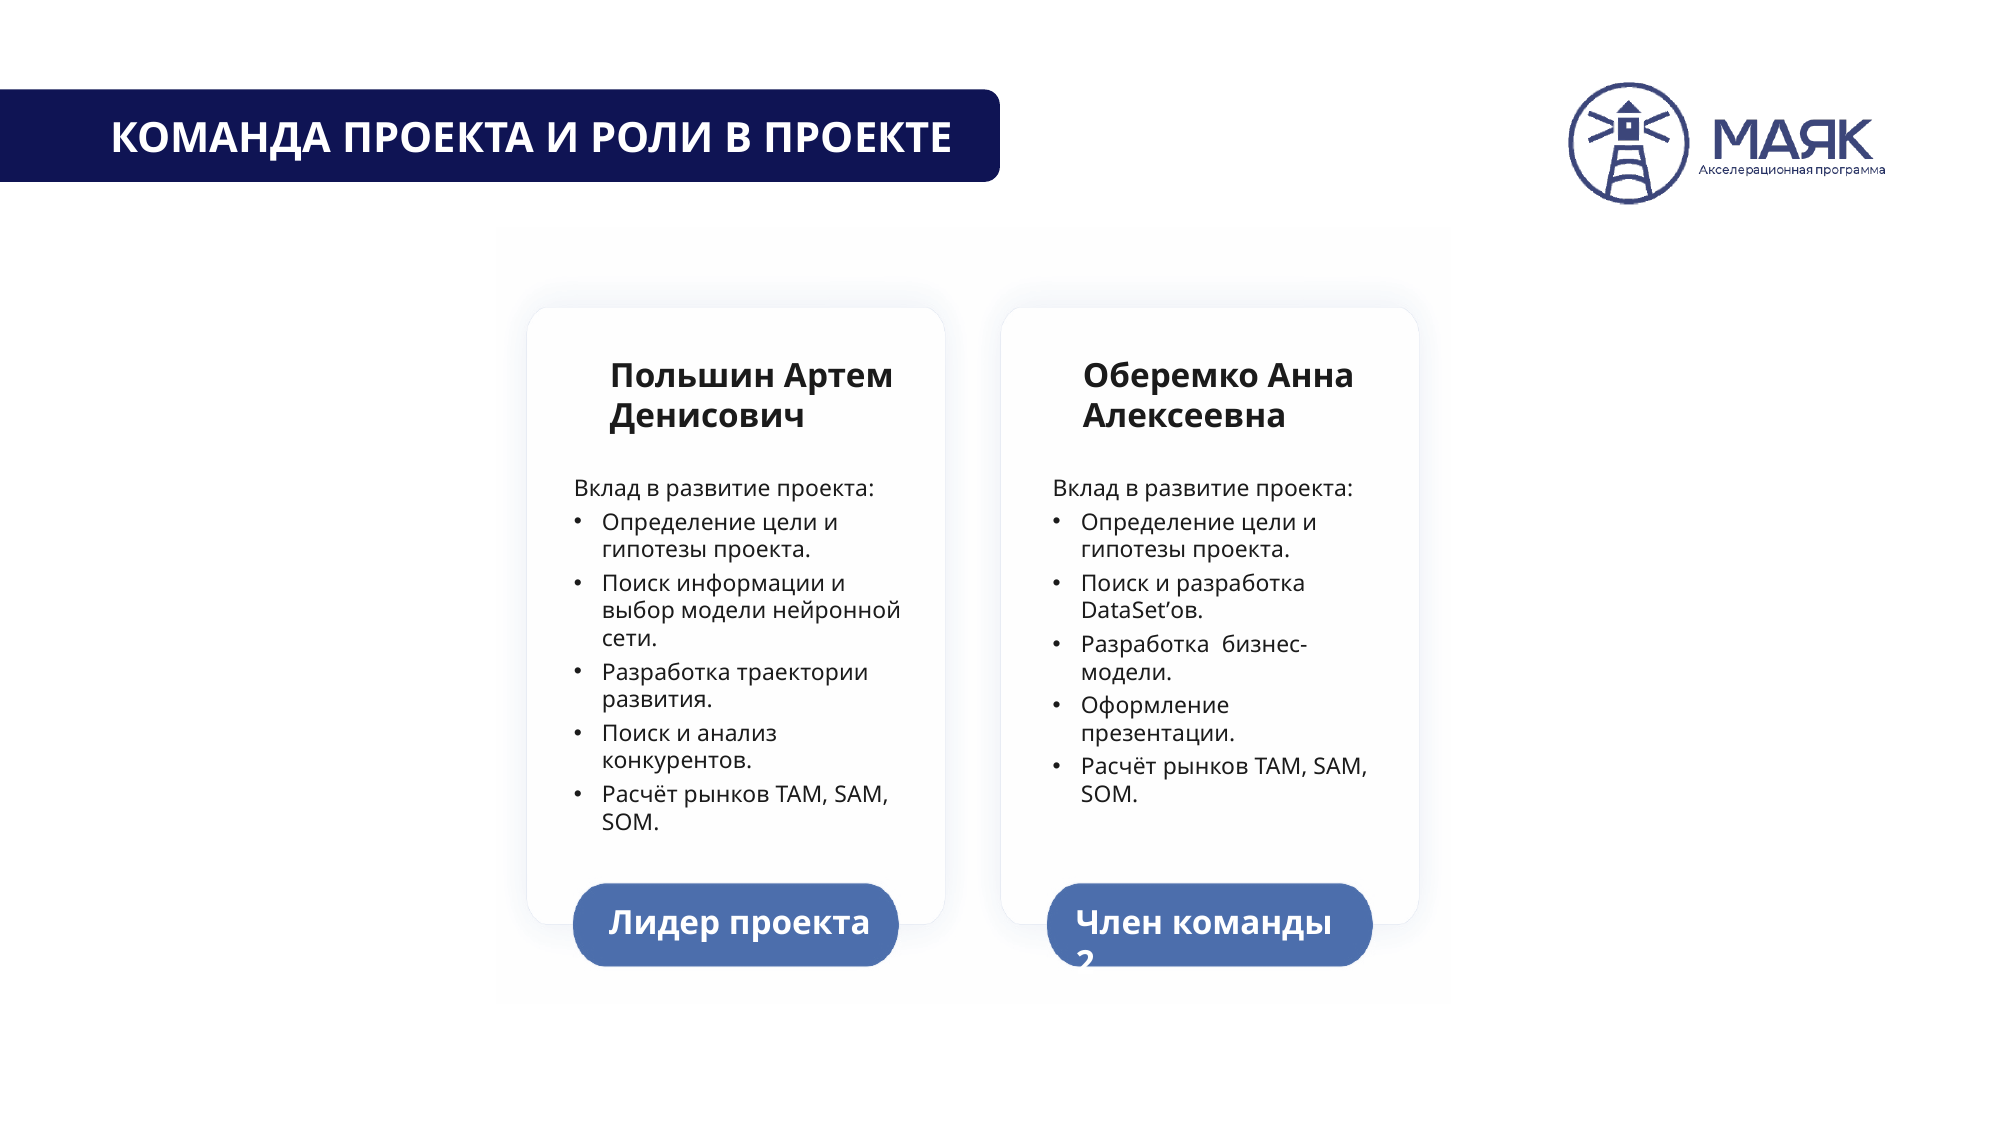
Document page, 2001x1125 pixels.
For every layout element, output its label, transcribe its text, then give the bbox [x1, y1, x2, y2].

text_box КОМАНДА ПРОЕКТА И РОЛИ В ПРОЕКТЕ [0, 89, 1000, 182]
picture [495, 227, 1451, 1004]
picture [1566, 81, 1909, 210]
